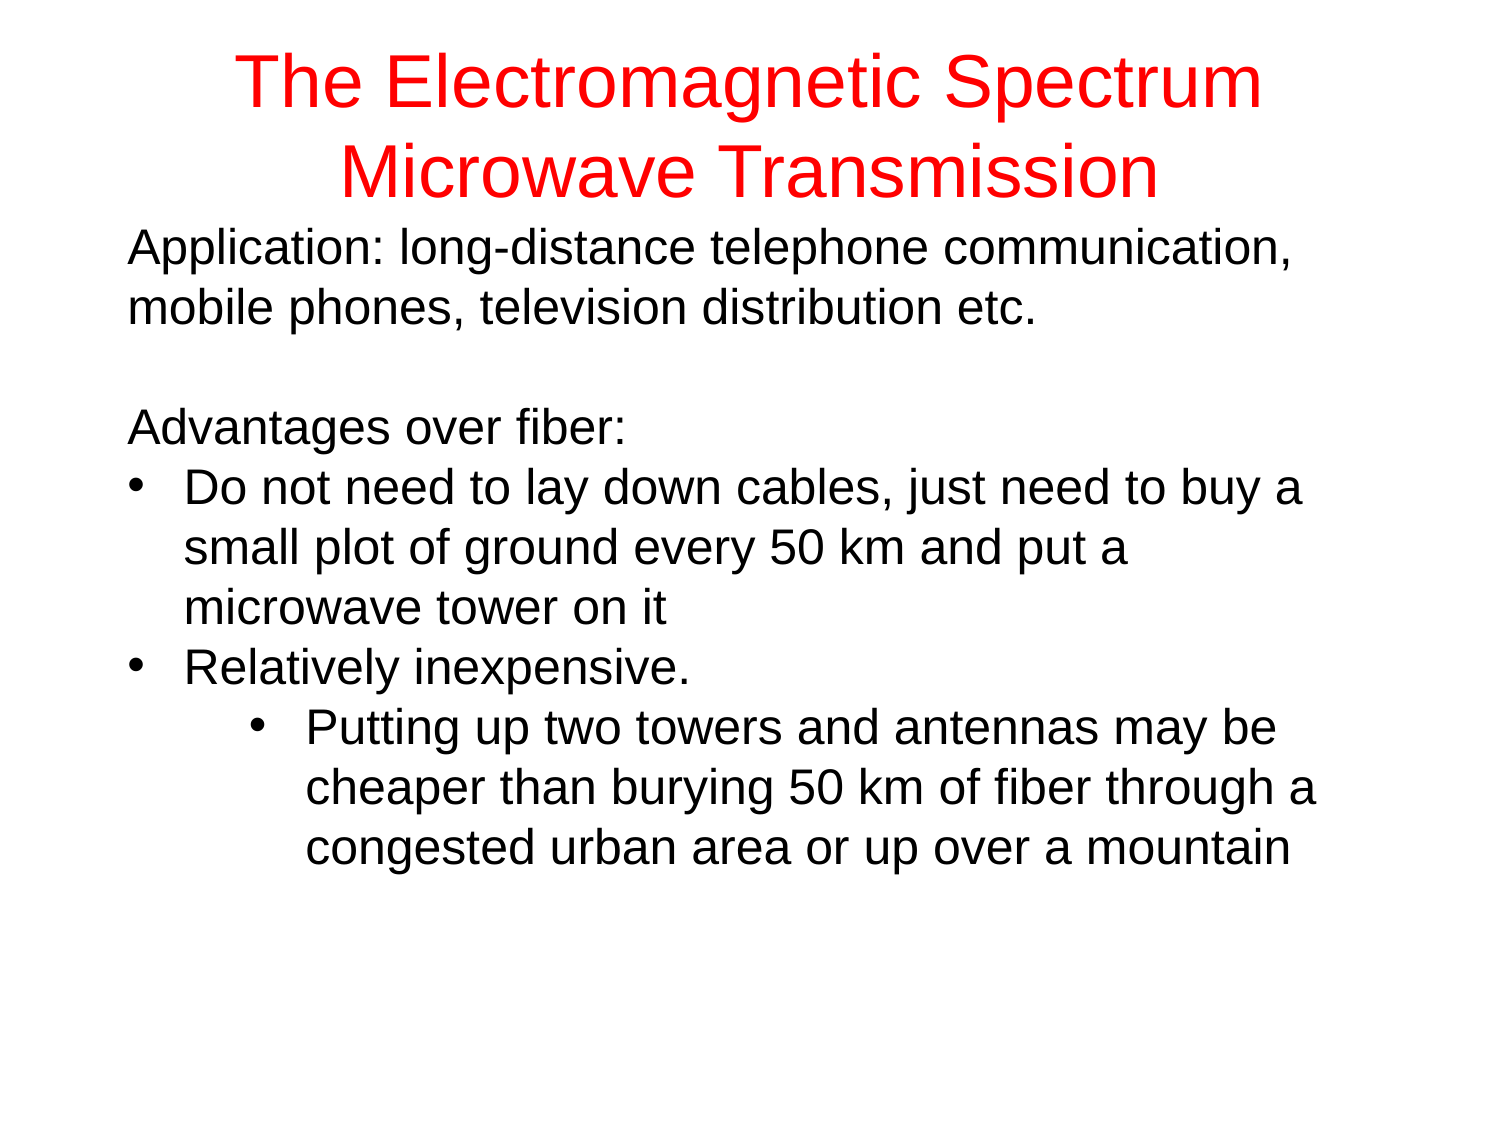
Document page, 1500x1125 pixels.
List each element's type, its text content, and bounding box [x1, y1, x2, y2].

title The Electromagnetic Spectrum Microwave Transmission [0, 0, 1500, 245]
text_box Application: long-distance telephone communication, mobile phones, television distribution etc. Advantages over fiber: Do not need to lay down cables, just need to buy a small plot of ground every 50 km and put a microwave tower on it Relatively inexpensive. Putting up two towers and antennas may be cheaper than burying 50 km of fiber through a congested urban area or up over a mountain [112, 207, 1388, 1125]
